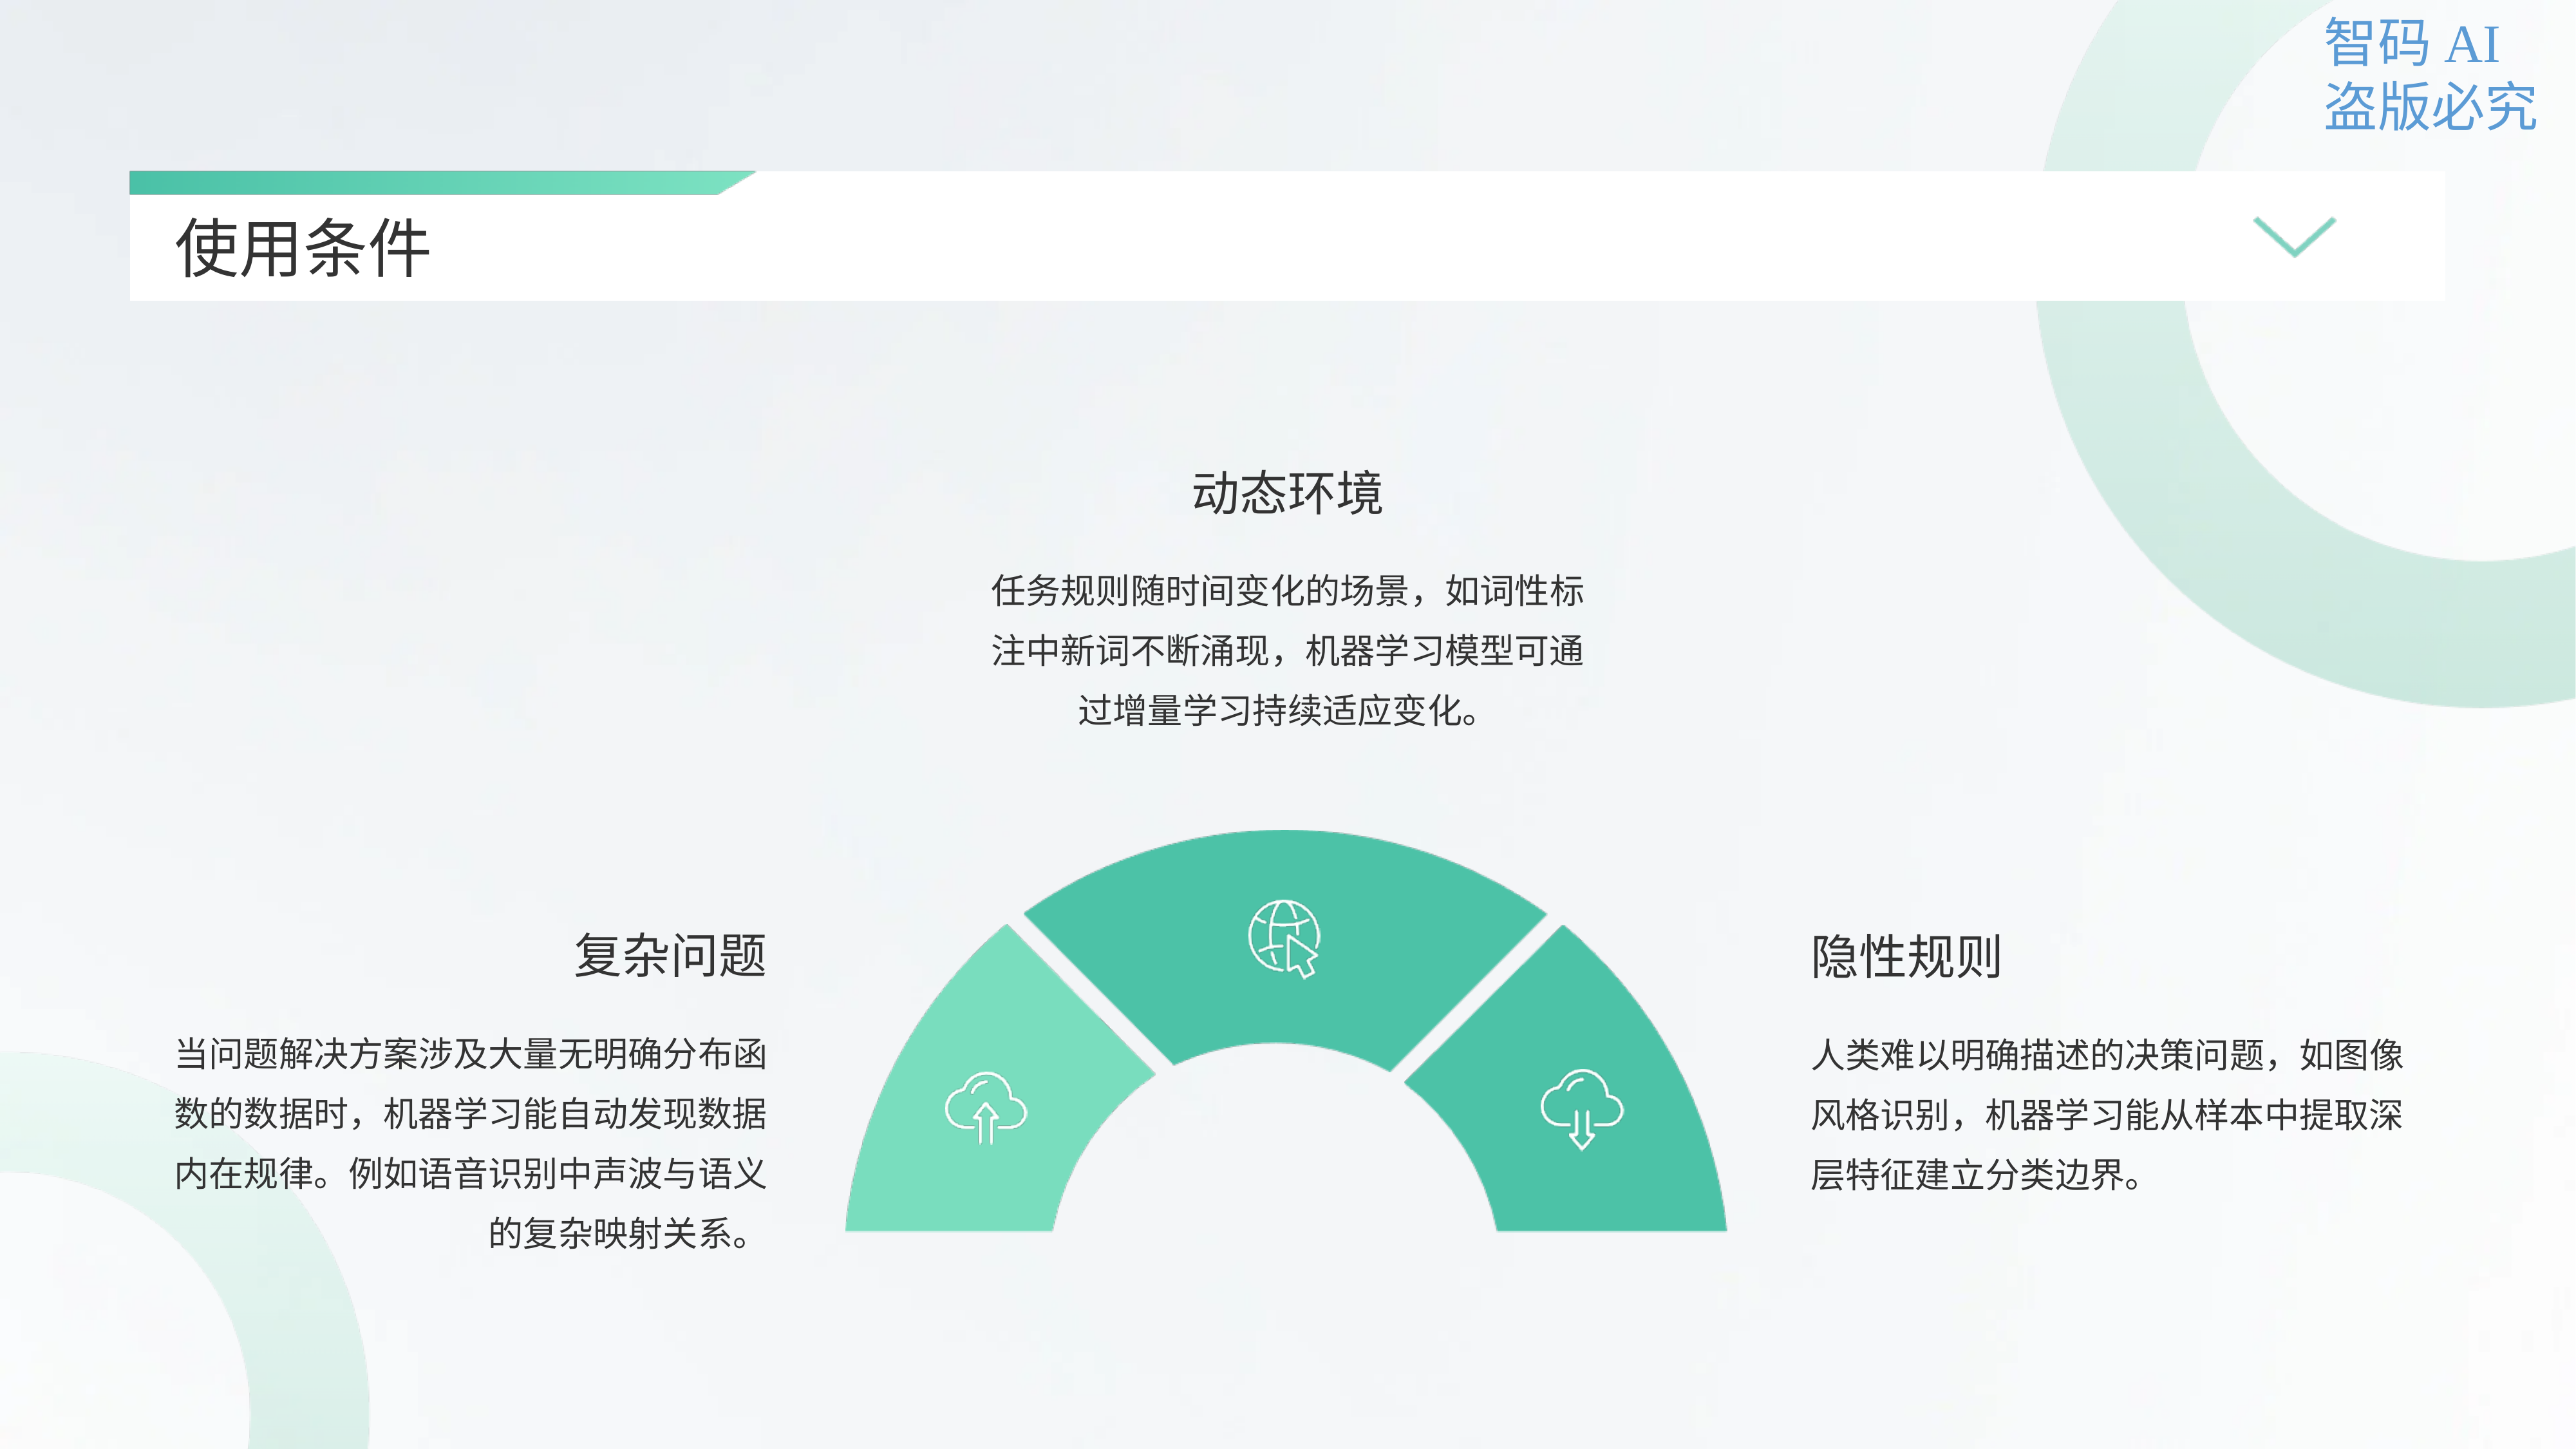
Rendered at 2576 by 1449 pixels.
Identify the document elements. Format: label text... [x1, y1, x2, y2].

text_box 当问题解决方案涉及大量无明确分布函数的数据时，机器学习能自动发现数据内在规律。例如语音识别中声波与语义的复杂映射关系。 [133, 1013, 778, 1254]
text_box 人类难以明确描述的决策问题，如图像风格识别，机器学习能从样本中提取深层特征建立分类边界。 [1801, 1014, 2445, 1196]
text_box 隐性规则 [1801, 926, 2115, 985]
picture [0, 0, 2576, 1449]
text_box 动态环境 [1131, 462, 1445, 521]
text_box 复杂问题 [462, 925, 776, 983]
text_box 任务规则随时间变化的场景，如词性标注中新词不断涌现，机器学习模型可通过增量学习持续适应变化。 [965, 549, 1610, 732]
